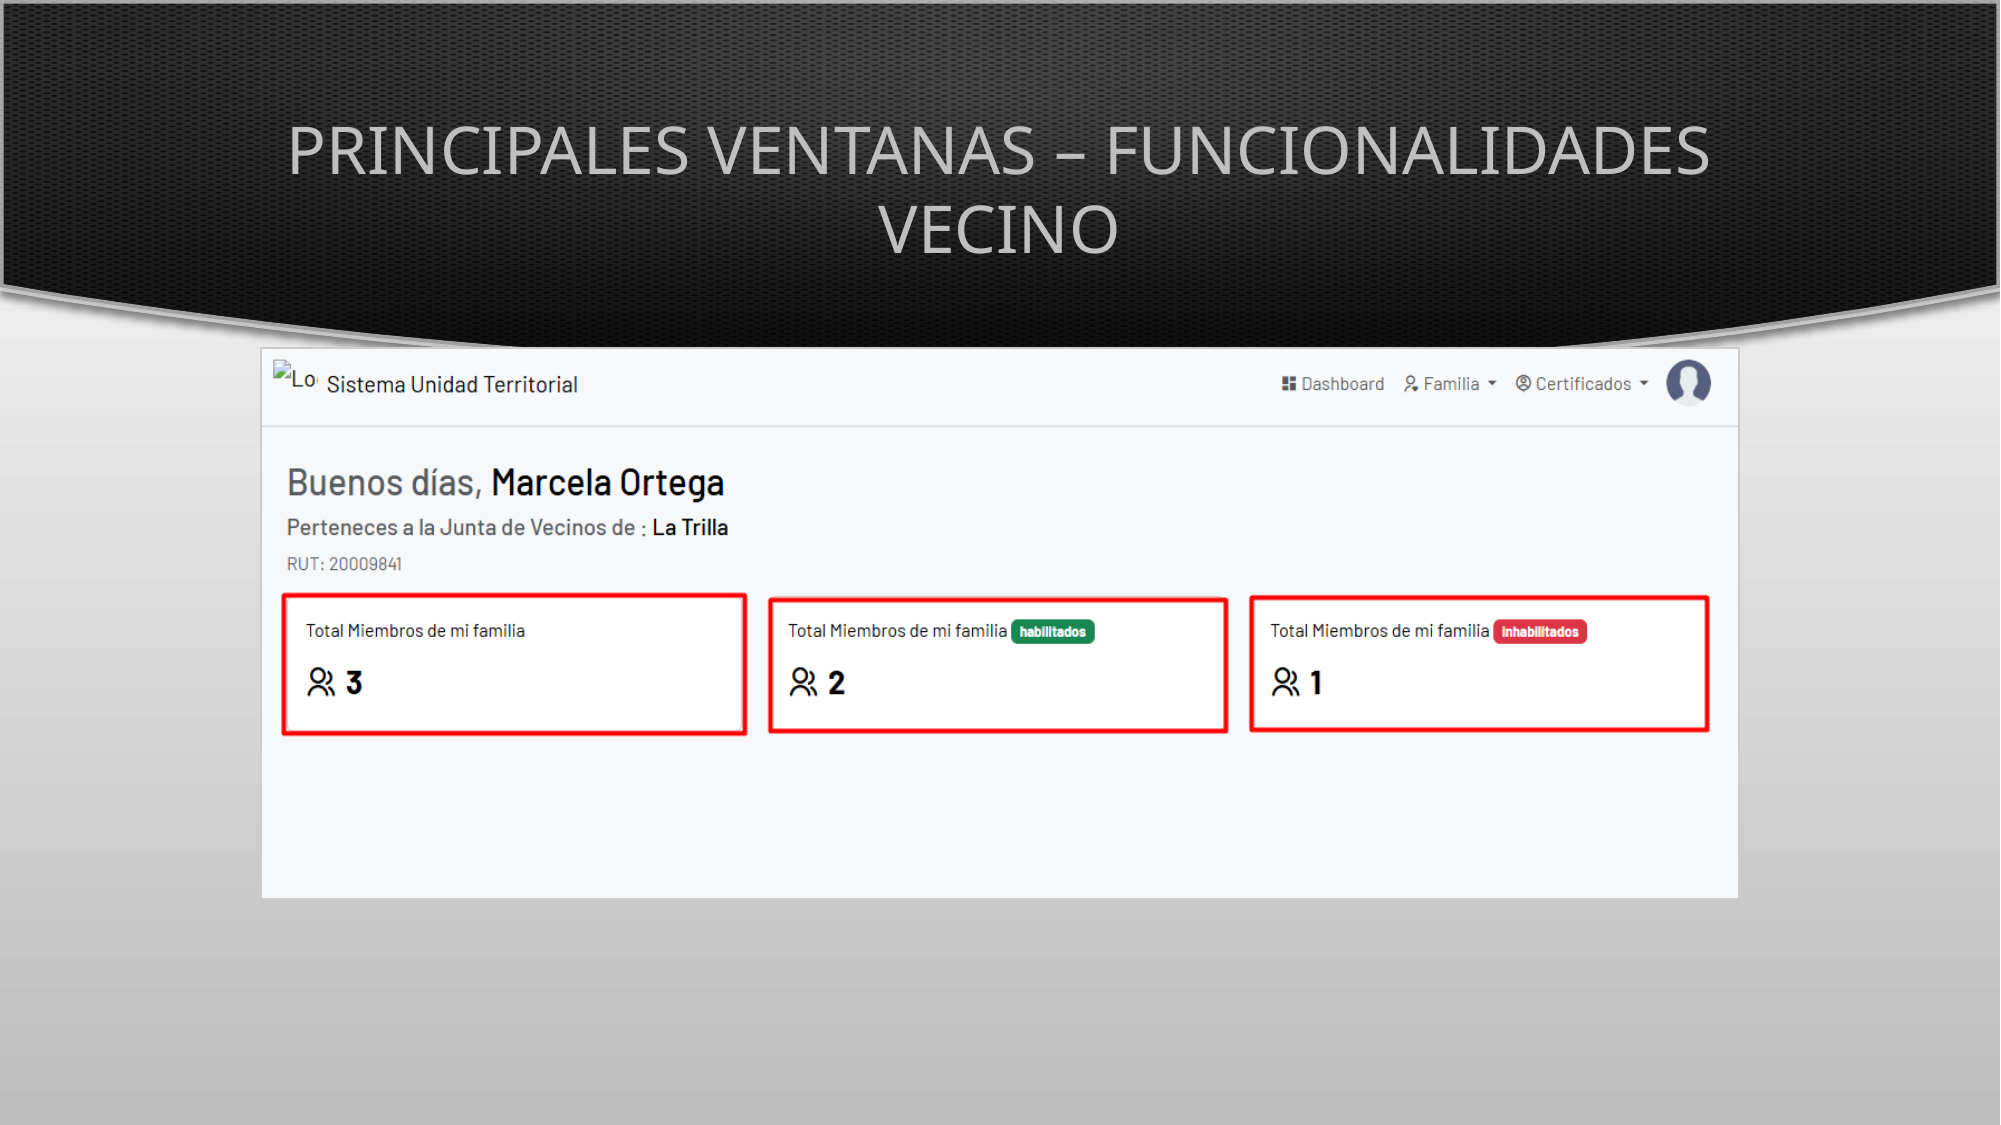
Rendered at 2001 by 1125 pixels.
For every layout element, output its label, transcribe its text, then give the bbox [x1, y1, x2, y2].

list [261, 348, 1739, 899]
text_box [0, 303, 2000, 1125]
text_box [0, 0, 2000, 347]
title Principales ventanas – funcionalidades vecino [187, 99, 1813, 275]
